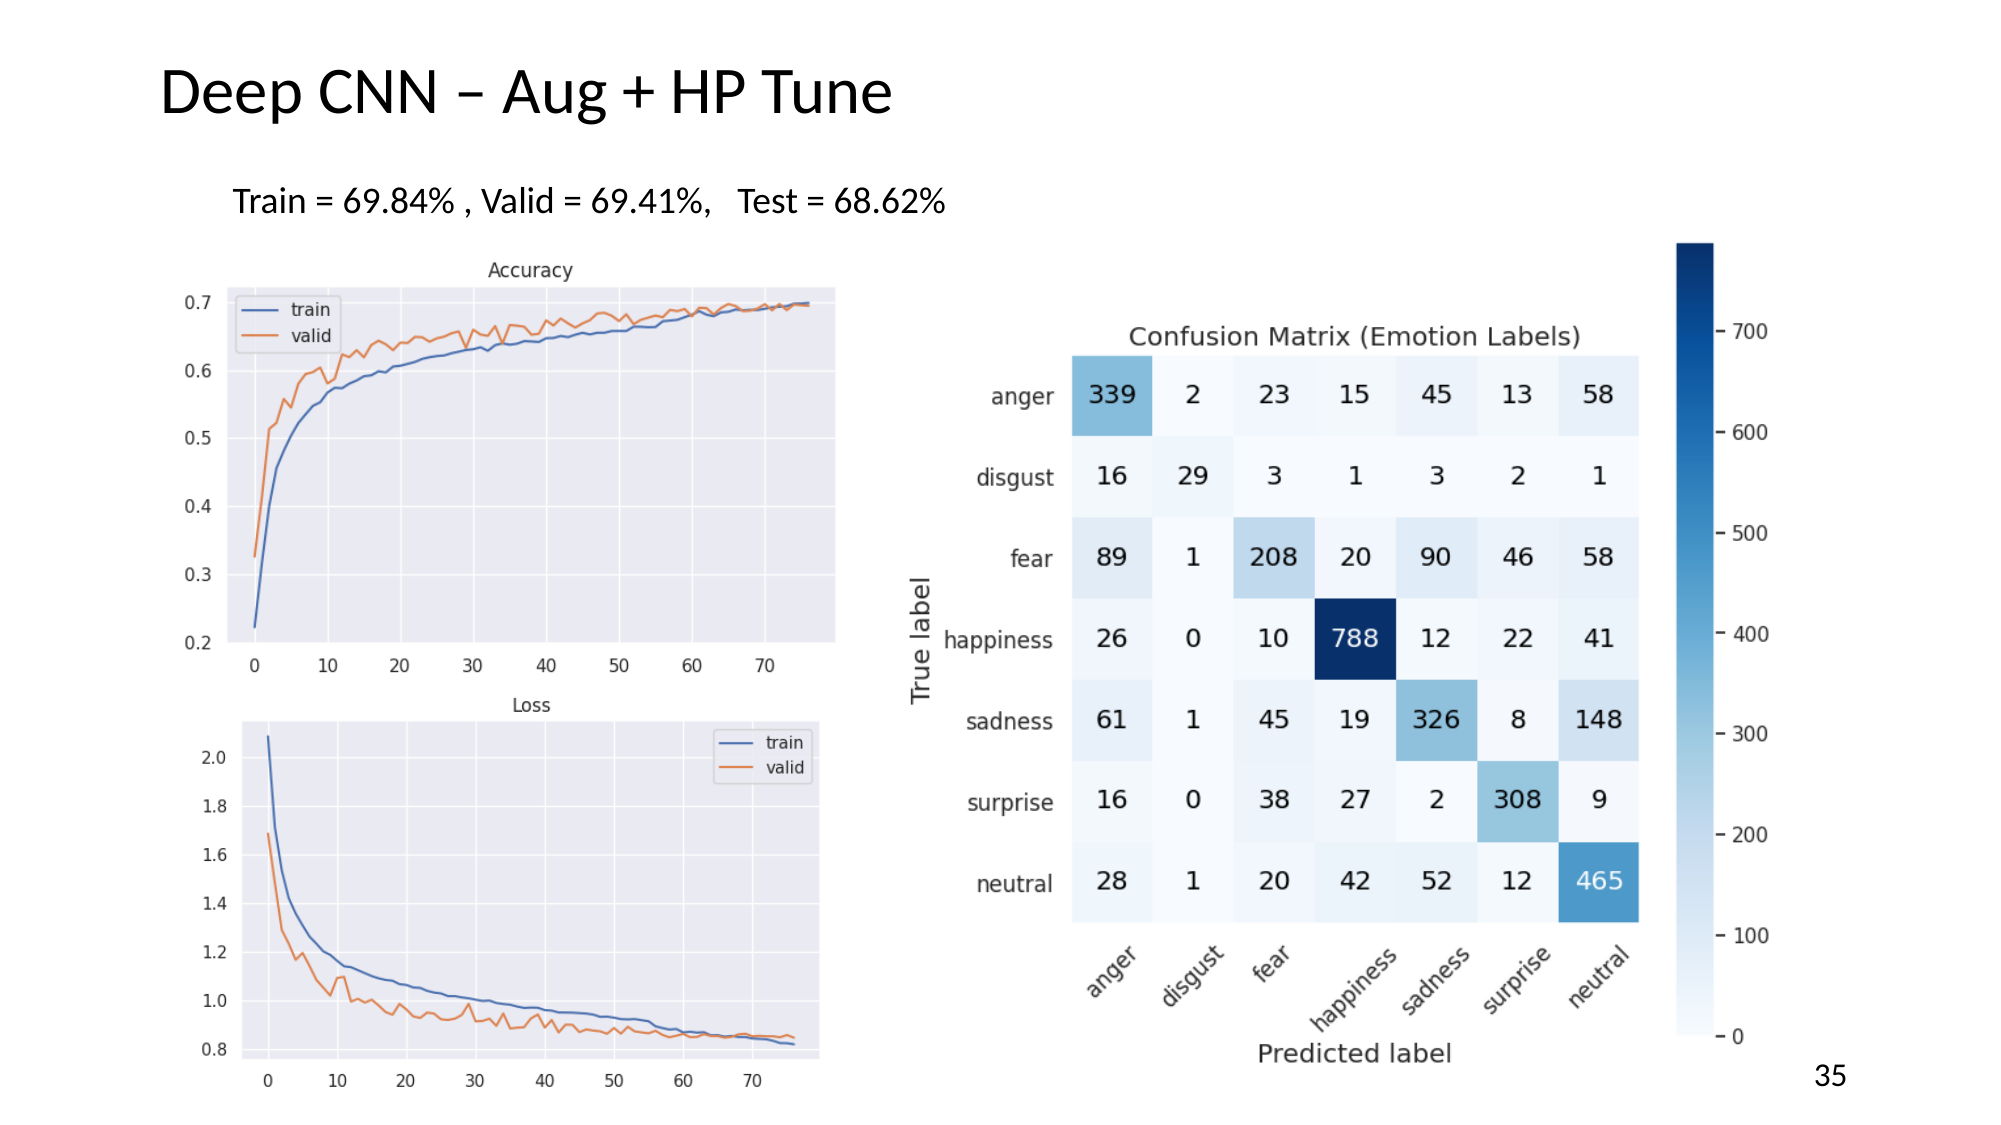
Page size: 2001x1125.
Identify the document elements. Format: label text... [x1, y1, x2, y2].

slide_number 35 [1412, 1042, 1863, 1103]
text_box Deep CNN – Aug + HP Tune [146, 0, 1747, 135]
picture [173, 250, 846, 1102]
picture [898, 229, 1783, 1081]
text_box Train = 69.84% , Valid = 69.41%, Test = 68.62% [217, 169, 1264, 229]
